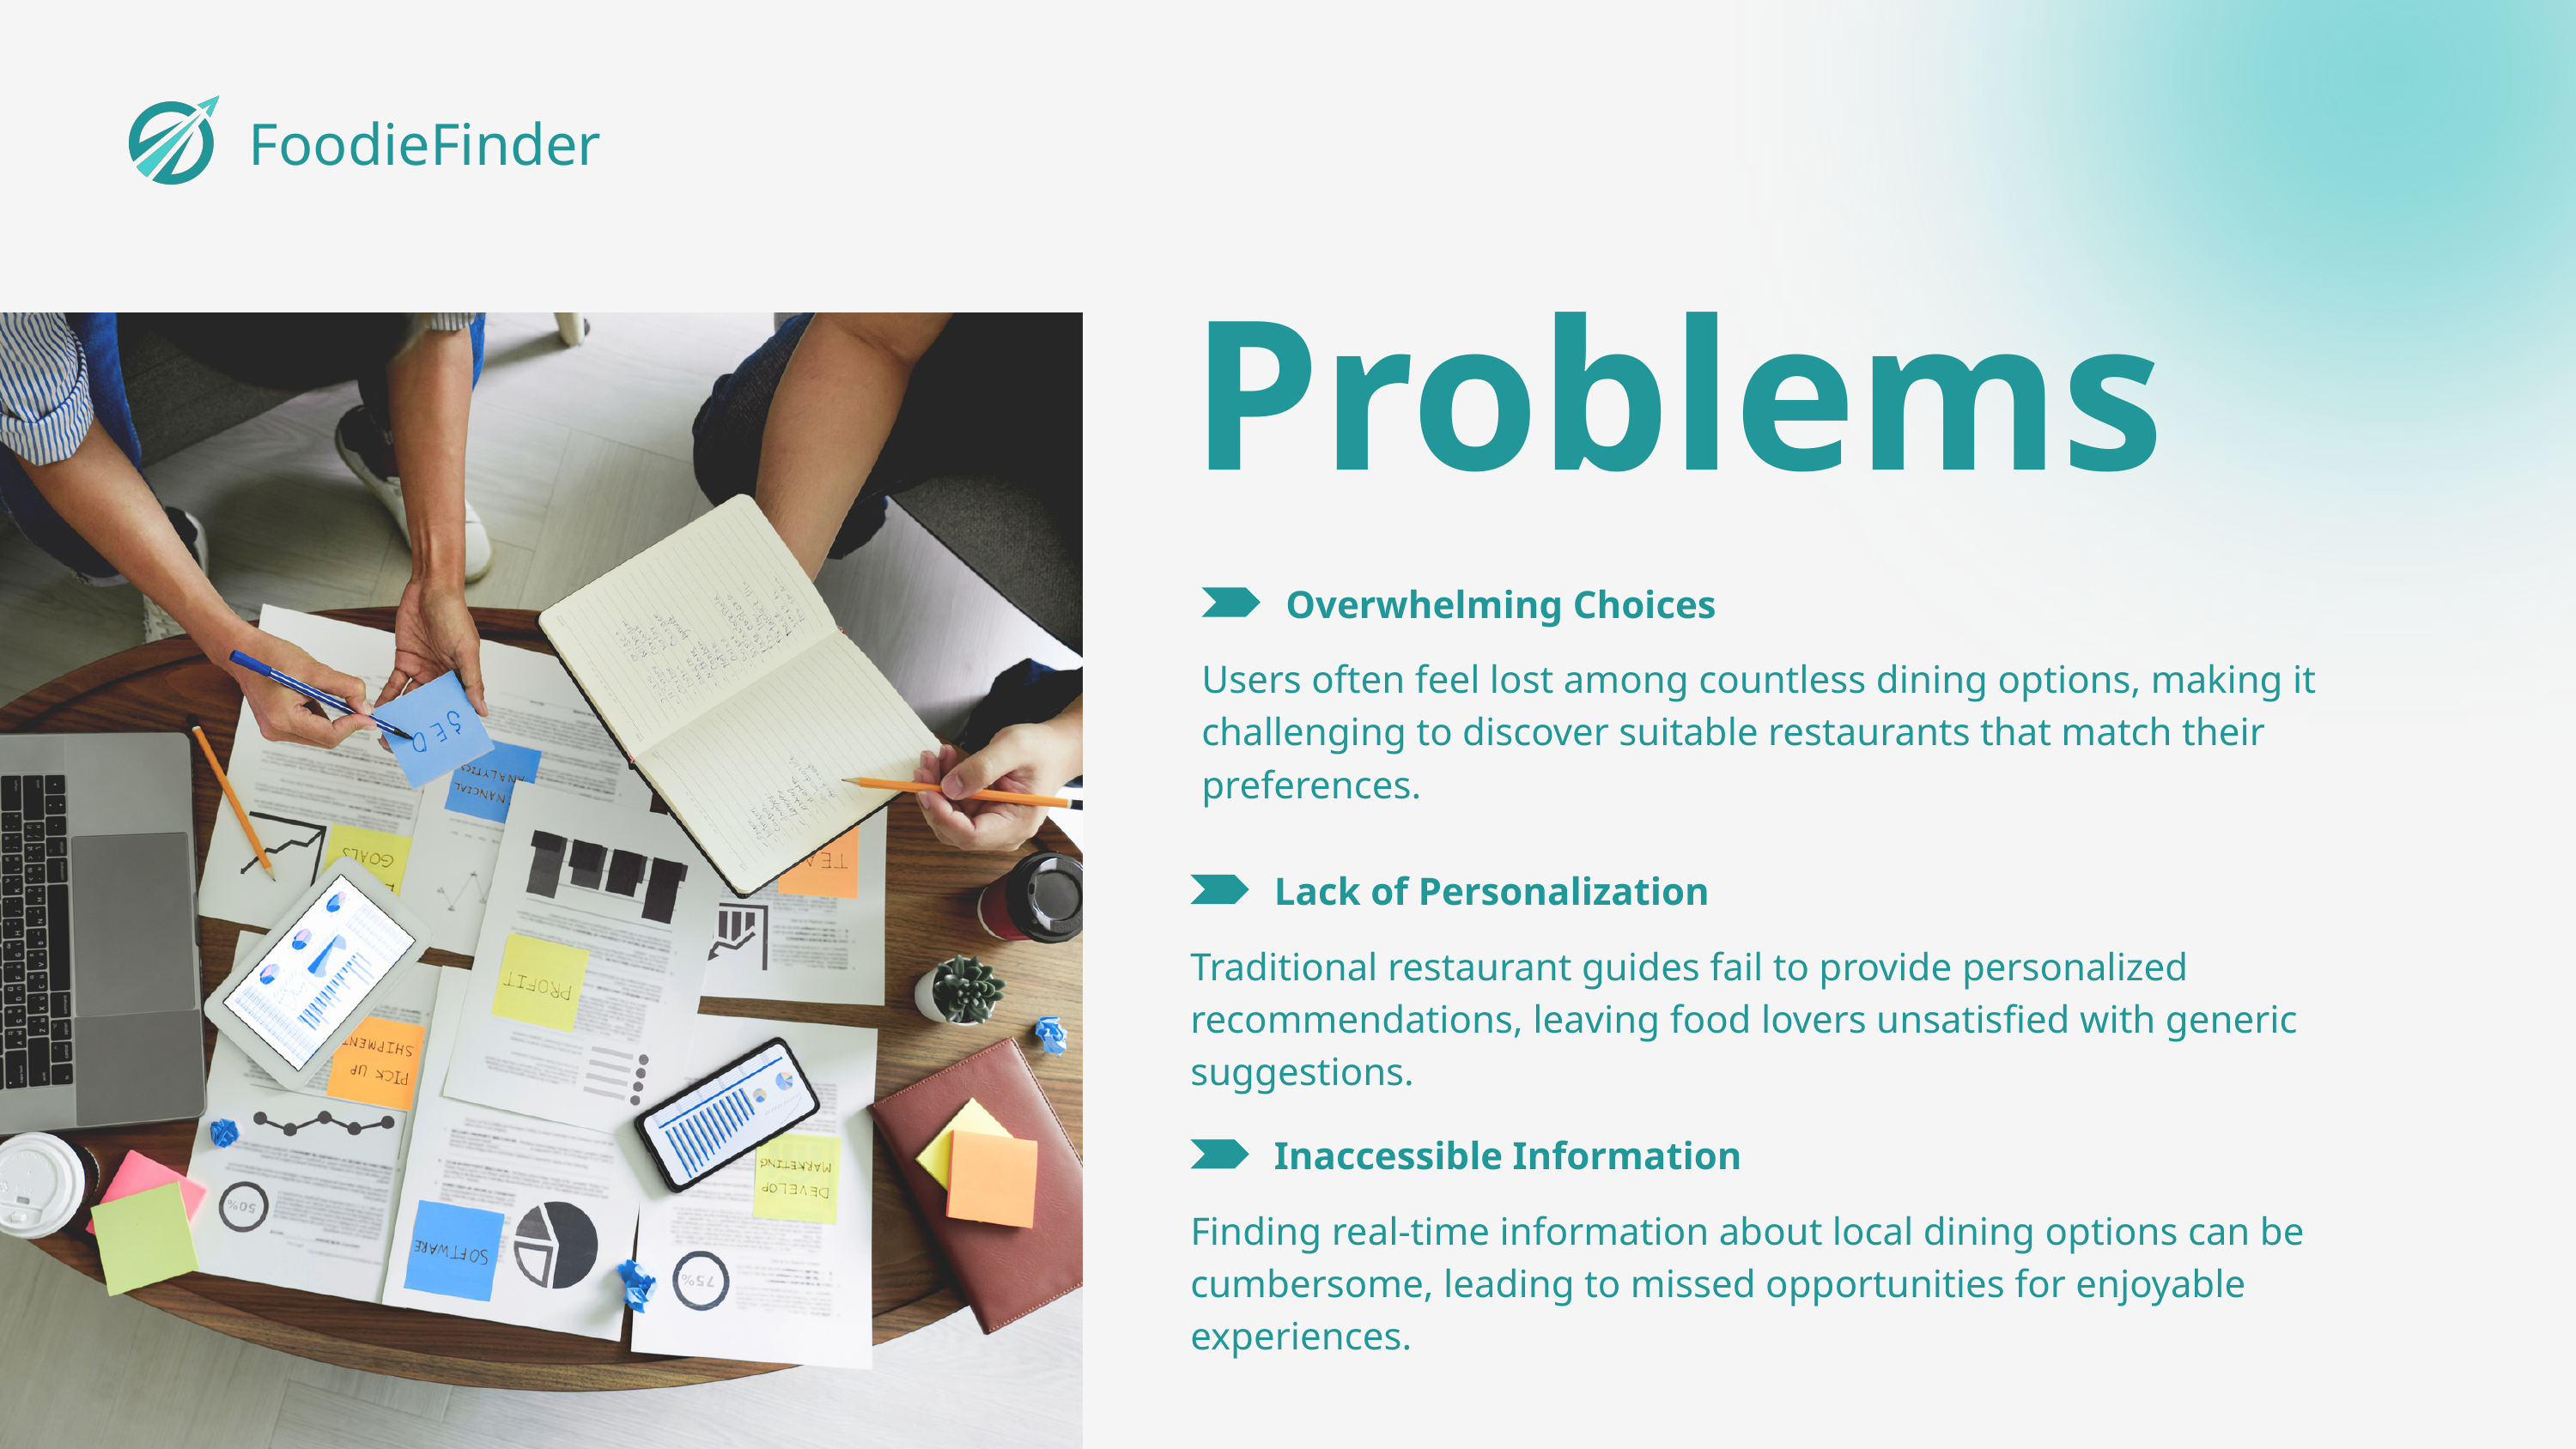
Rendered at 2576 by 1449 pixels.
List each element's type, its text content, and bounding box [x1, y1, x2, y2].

text_box Lack of Personalization [1273, 860, 2254, 913]
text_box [1201, 587, 1261, 617]
text_box Problems [1190, 334, 2432, 512]
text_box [0, 312, 1083, 1449]
text_box Inaccessible Information [1274, 1125, 2168, 1178]
text_box Users often feel lost among countless dining options, making it challenging to discover suitable restaurants that match their preferences. [1201, 647, 2402, 806]
text_box FoodieFinder [235, 101, 956, 184]
text_box [1725, 0, 2576, 724]
text_box [129, 95, 220, 185]
text_box Traditional restaurant guides fail to provide personalized recommendations, leaving food lovers unsatisfied with generic suggestions. [1190, 935, 2391, 1094]
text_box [1189, 874, 1249, 905]
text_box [1189, 1138, 1249, 1169]
text_box Overwhelming Choices [1285, 573, 2298, 626]
text_box Finding real-time information about local dining options can be cumbersome, leading to missed opportunities for enjoyable experiences. [1190, 1199, 2391, 1358]
